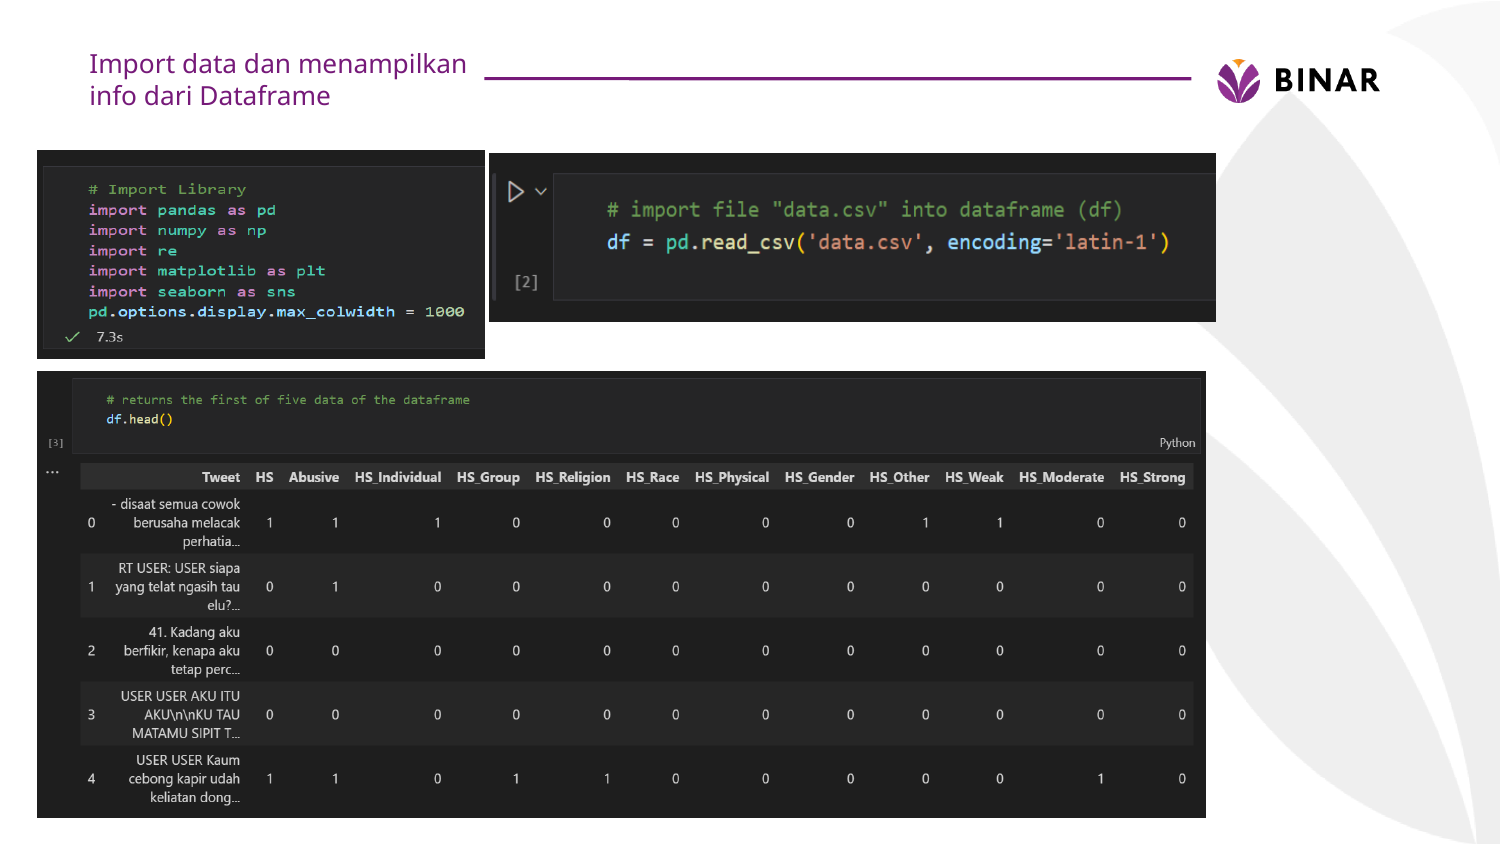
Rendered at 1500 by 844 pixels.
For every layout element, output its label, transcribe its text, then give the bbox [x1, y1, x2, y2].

text_box Import data dan menampilkan info dari Dataframe [74, 31, 485, 126]
picture [37, 1, 1500, 844]
picture [37, 150, 485, 359]
